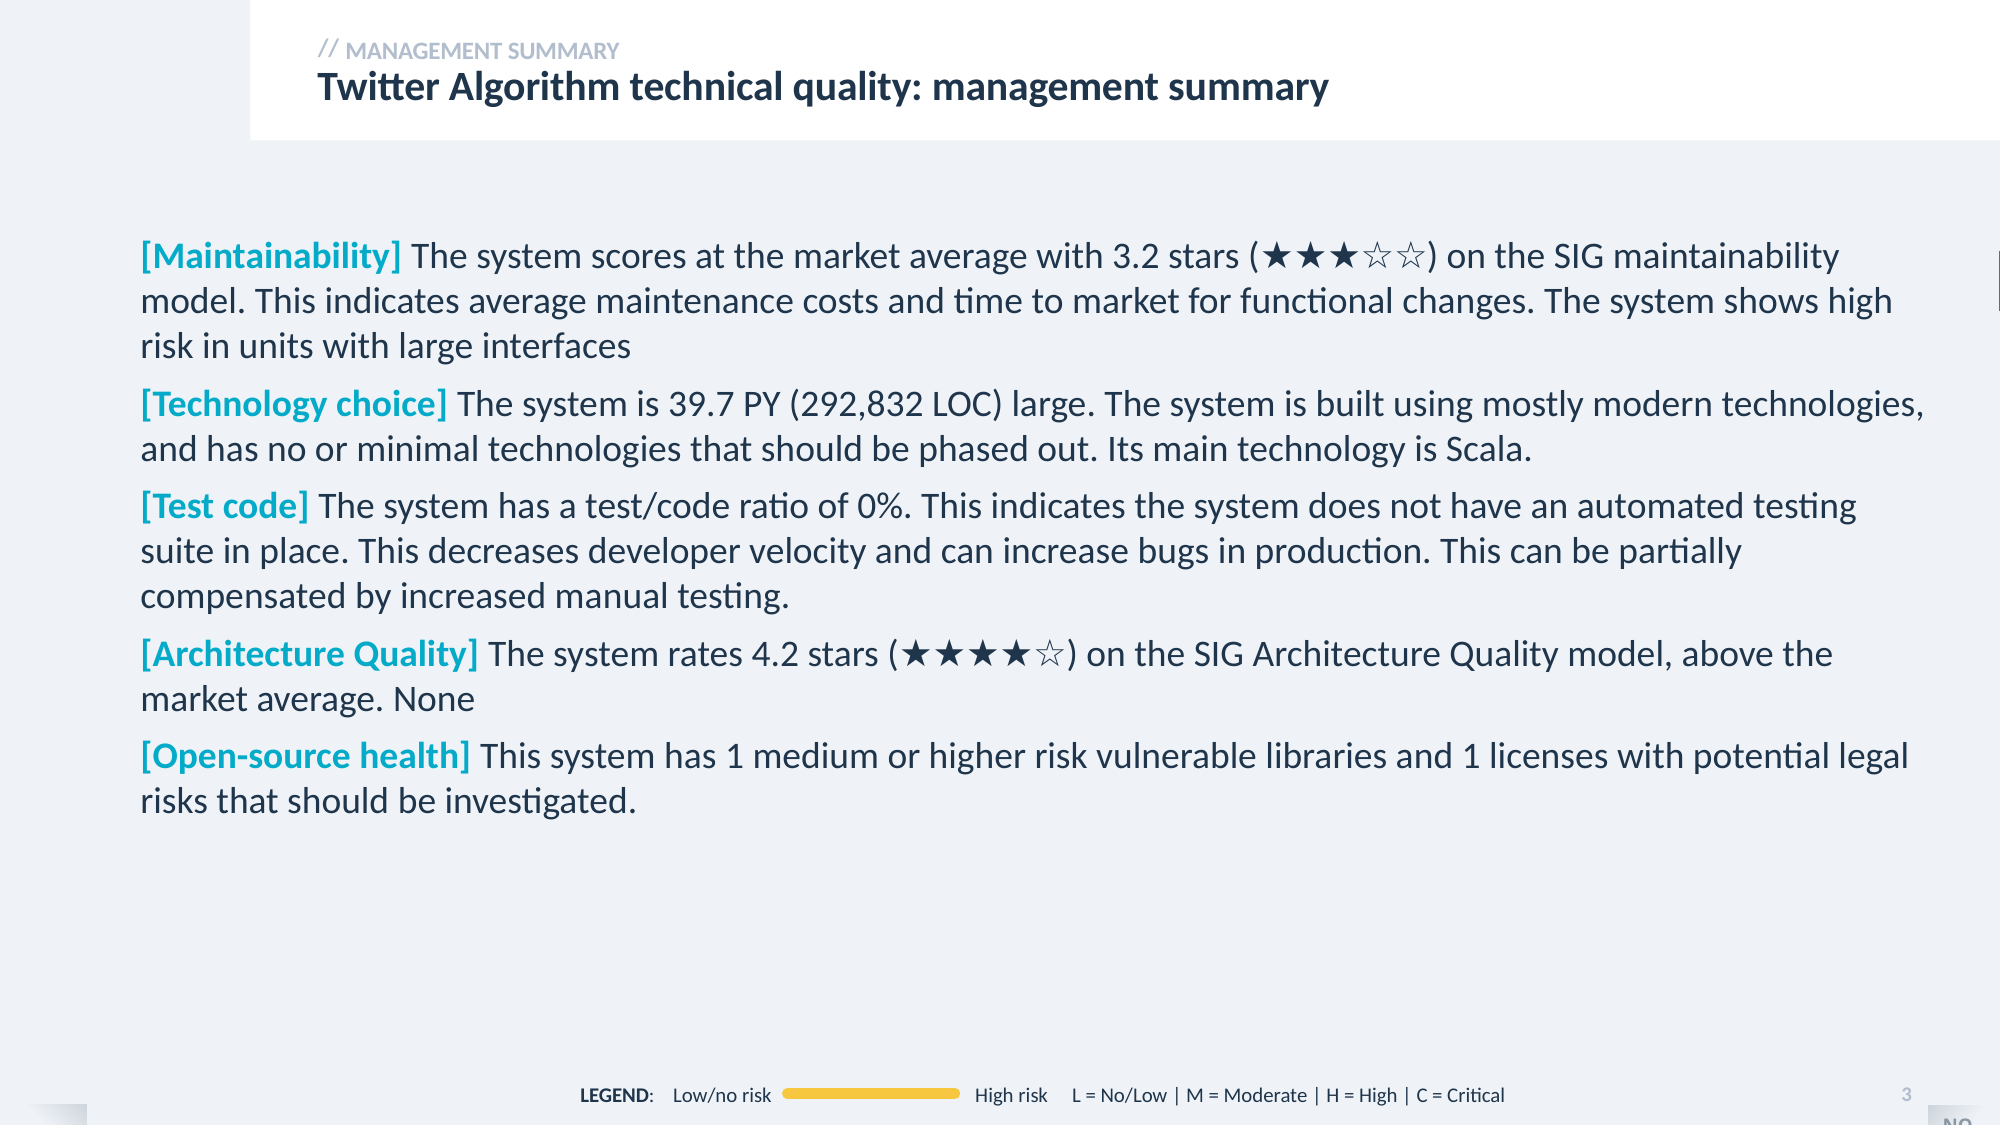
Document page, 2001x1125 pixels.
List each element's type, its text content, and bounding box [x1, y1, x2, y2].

list Management summary [345, 27, 1927, 64]
text_box L = No/Low | M = Moderate | H = High | C = Critical [1070, 1071, 1549, 1114]
title Twitter Algorithm technical quality: management summary [317, 64, 1962, 116]
list [Maintainability] The system scores at the market average with 3.2 stars (★★★☆☆) on the SIG maintainability model. This indicates average maintenance costs and time to market for functional changes. The system shows high risk in units with large interfaces [Technology choice] The system is 39.7 PY (292,832 LOC) large. The system is built using mostly modern technologies, and has no or minimal technologies that should be phased out. Its main technology is Scala. [Test code] The system has a test/code ratio of 0%. This indicates the system does not have an automated testing suite in place. This decreases developer velocity and can increase bugs in production. This can be partially compensated by increased manual testing. [Architecture Quality] The system rates 4.2 stars (★★★★☆) on the SIG Architecture Quality model, above the market average. None [Open-source health] This system has 1 medium or higher risk vulnerable libraries and 1 licenses with potential legal risks that should be investigated. [140, 223, 1927, 1075]
slide_number 3 [1885, 1075, 1927, 1114]
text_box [565, 1070, 1070, 1114]
